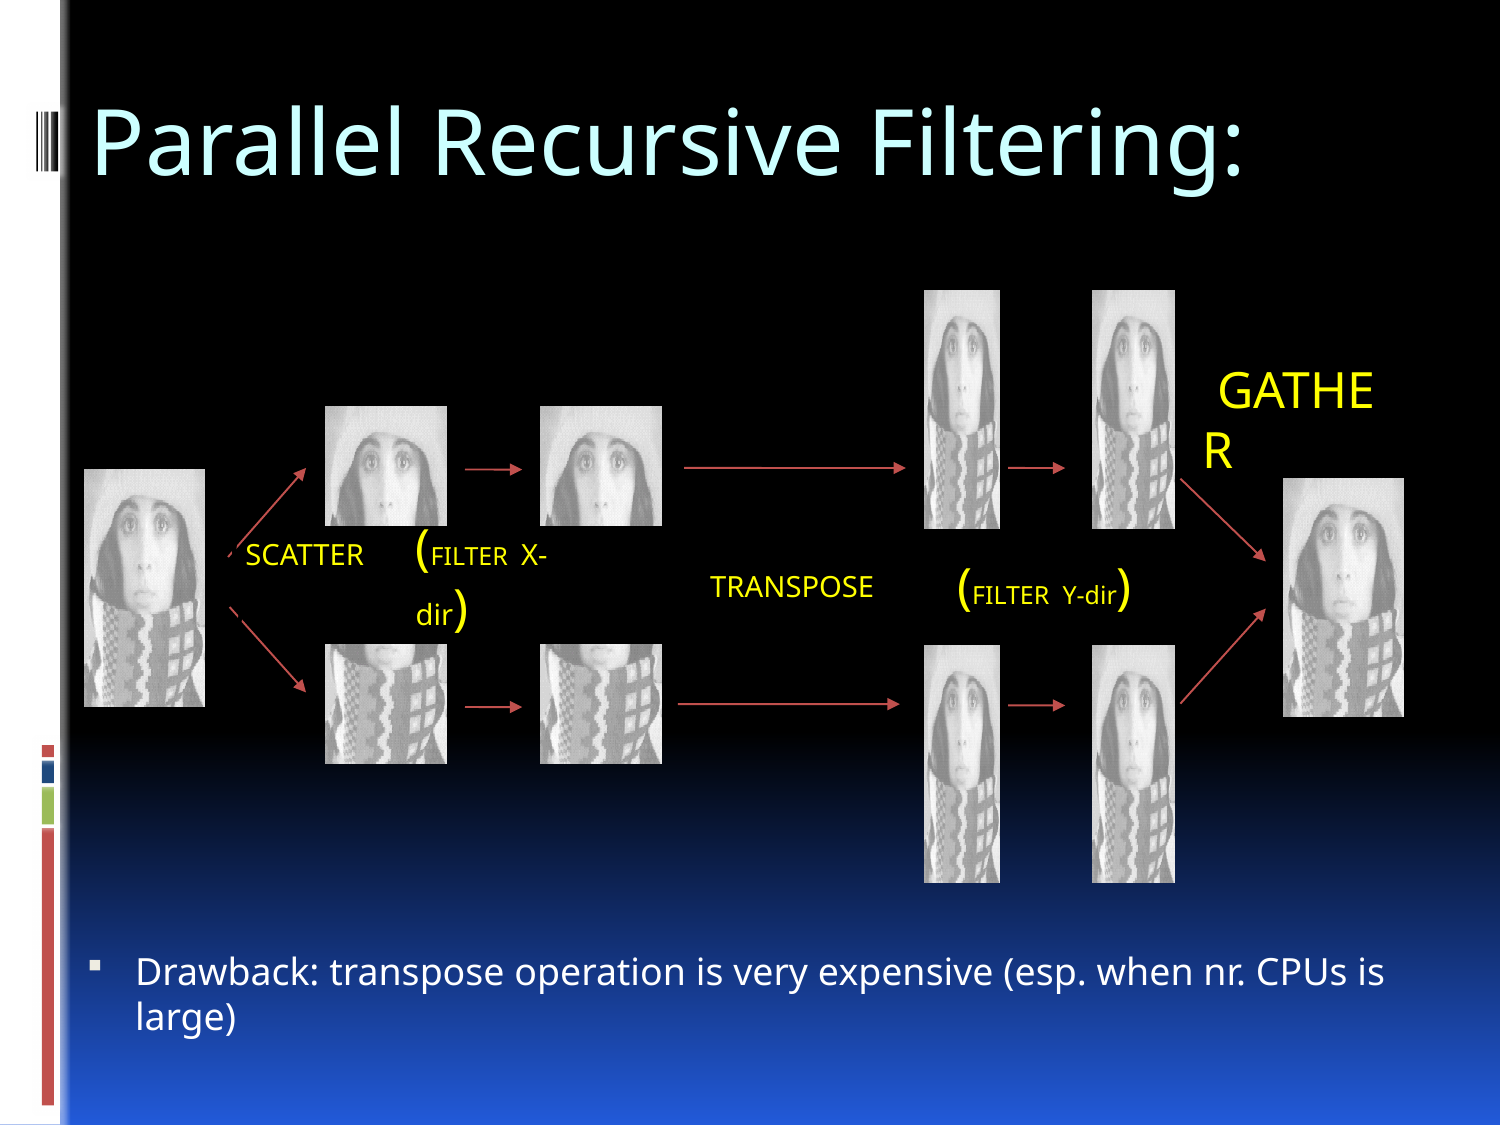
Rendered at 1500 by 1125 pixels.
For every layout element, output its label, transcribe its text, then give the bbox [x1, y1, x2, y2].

text_box [464, 700, 523, 714]
text_box [1185, 481, 1266, 562]
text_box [325, 644, 447, 764]
text_box Parallel Recursive Filtering: [75, 45, 1425, 233]
text_box [684, 461, 906, 475]
text_box (FILTER X-dir) [400, 507, 603, 643]
text_box [464, 463, 523, 476]
text_box (GATHER) [1187, 350, 1413, 486]
text_box [677, 697, 900, 711]
text_box [270, 467, 307, 507]
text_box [540, 406, 662, 527]
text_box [1091, 290, 1176, 529]
text_box (SCATTER) [215, 507, 394, 643]
text_box (FILTER Y-dir) [941, 546, 1148, 622]
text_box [923, 290, 1001, 529]
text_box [325, 406, 447, 527]
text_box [1091, 644, 1176, 884]
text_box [923, 644, 1001, 884]
text_box [1185, 608, 1266, 700]
text_box [260, 643, 307, 693]
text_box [1282, 478, 1405, 717]
text_box [1010, 461, 1066, 475]
text_box (TRANSPOSE) [687, 560, 894, 641]
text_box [83, 469, 206, 708]
list Drawback: transpose operation is very expensive (esp. when nr. CPUs is large) [72, 940, 1476, 1047]
text_box [1010, 699, 1066, 712]
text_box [540, 644, 662, 764]
